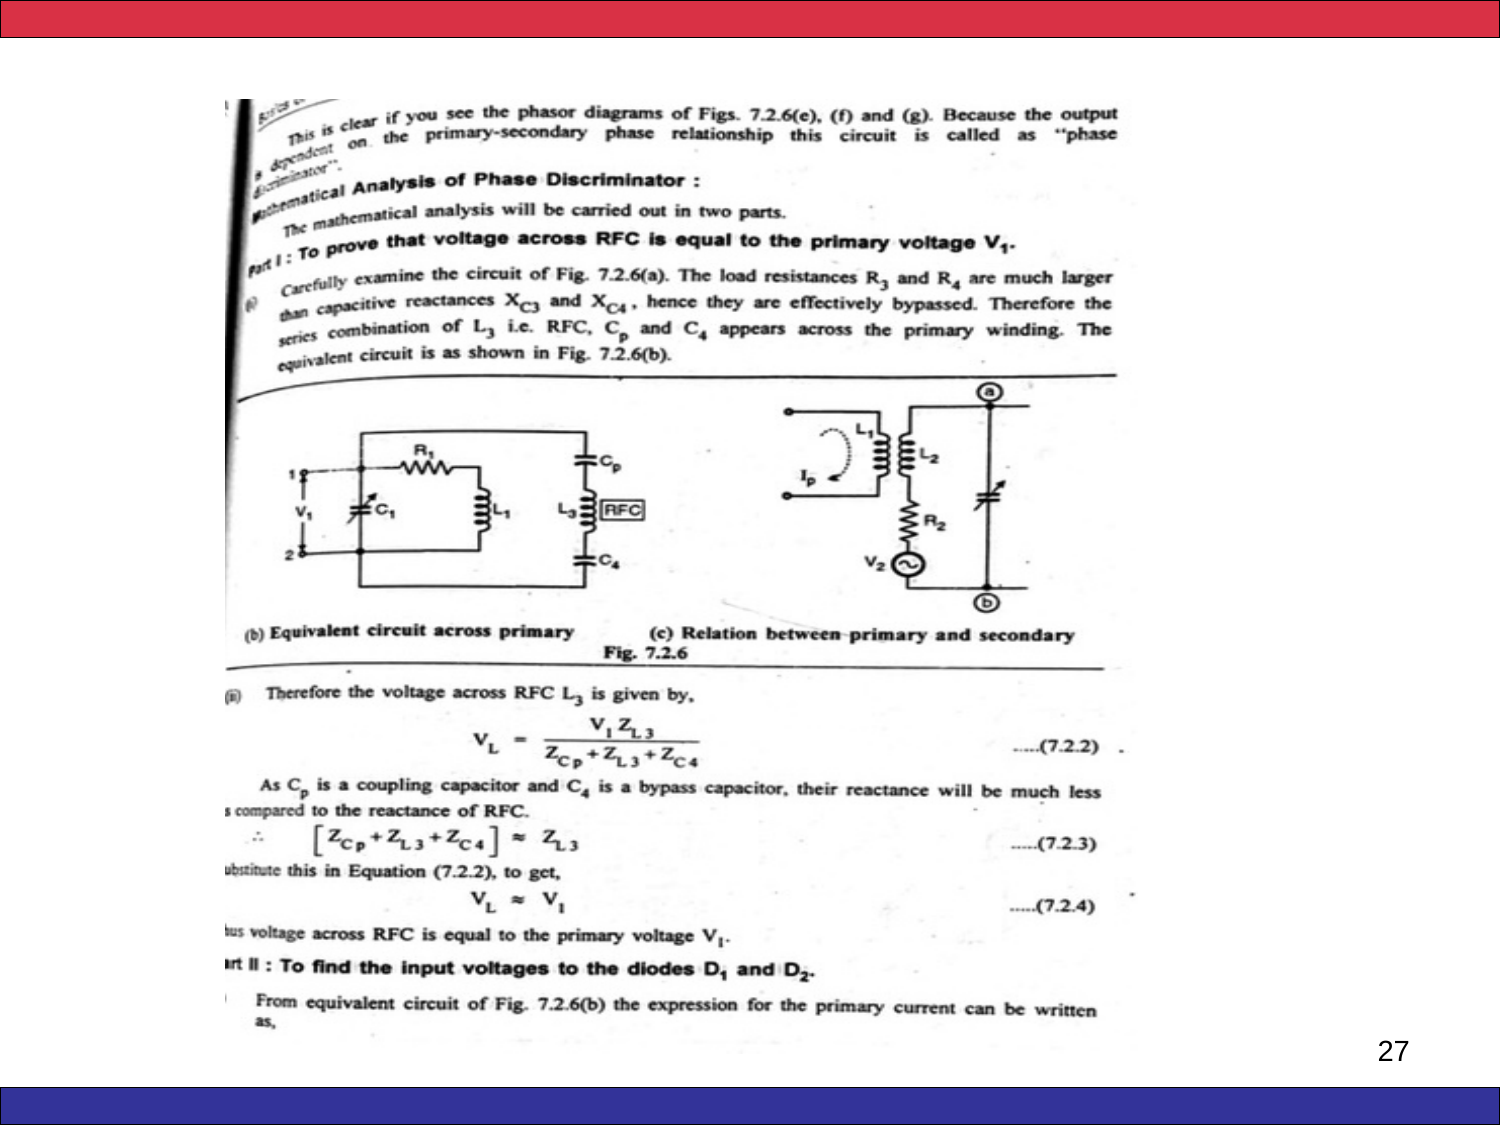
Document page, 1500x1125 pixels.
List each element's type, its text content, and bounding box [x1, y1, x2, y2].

slide_number 27 [1074, 1024, 1425, 1103]
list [224, 99, 1138, 1054]
